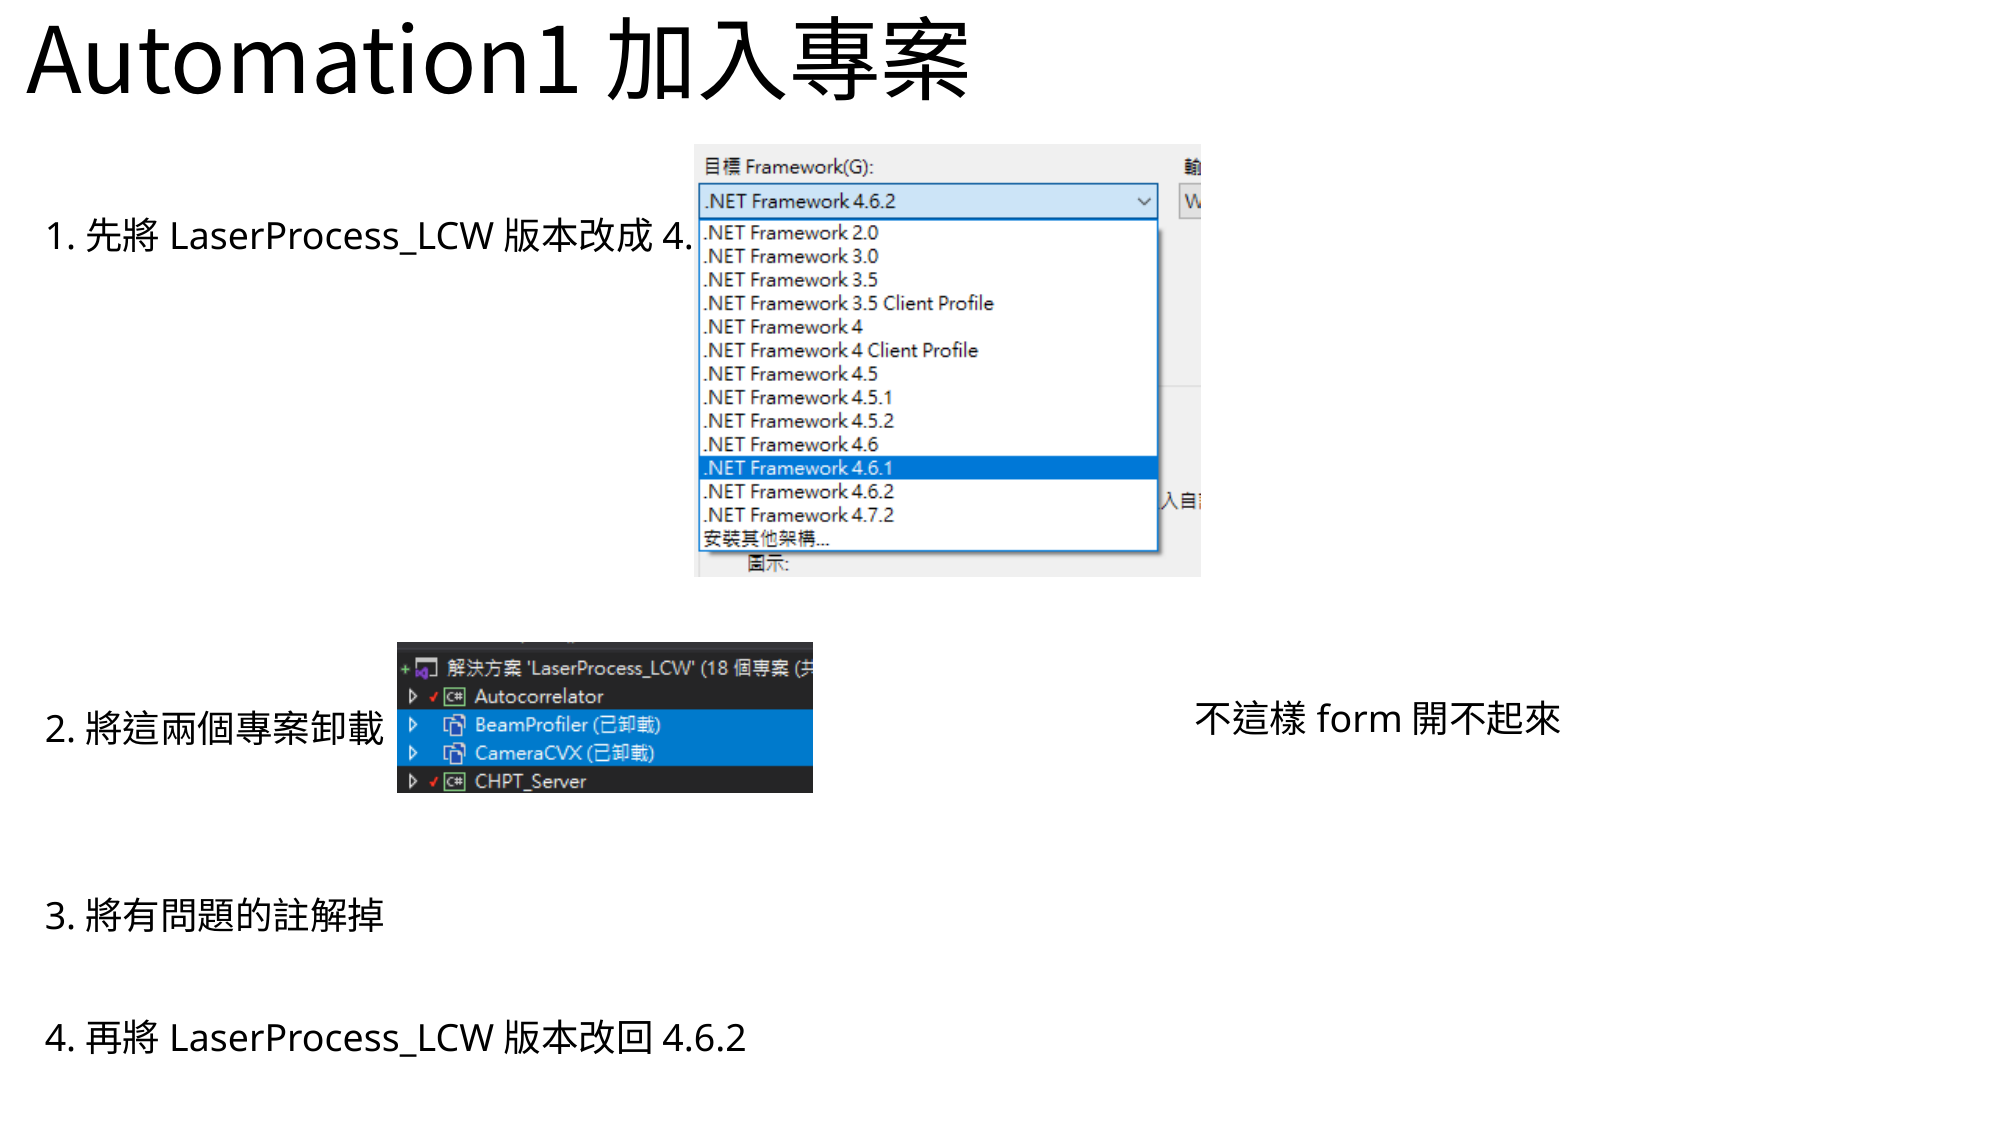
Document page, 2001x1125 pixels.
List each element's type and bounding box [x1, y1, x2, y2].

title [12, 7, 1737, 225]
picture [694, 145, 1201, 577]
picture [397, 642, 813, 793]
